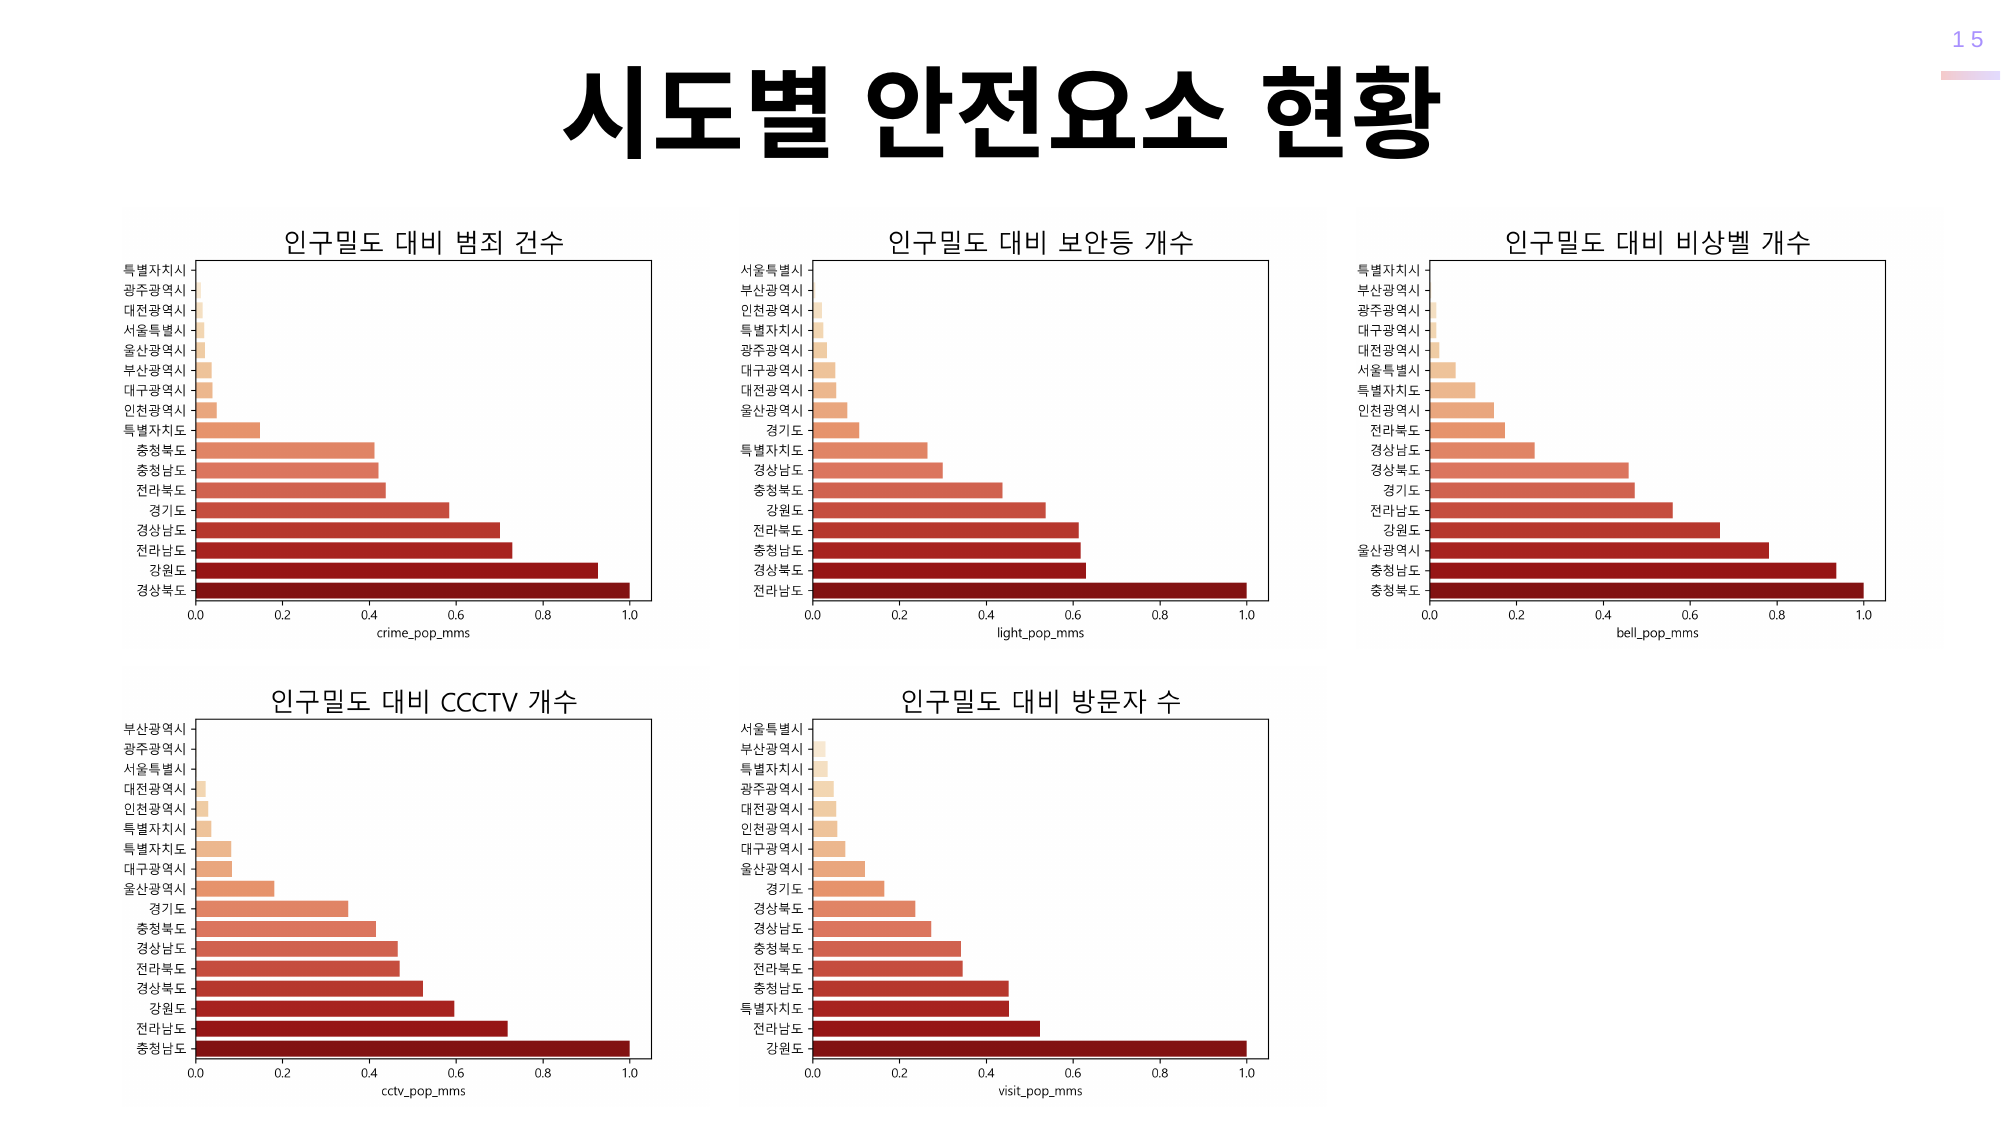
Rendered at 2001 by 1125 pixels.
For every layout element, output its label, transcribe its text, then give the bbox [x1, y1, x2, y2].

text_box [122, 207, 1944, 1107]
text_box 시도별 안전요소 현황 [72, 42, 1932, 178]
